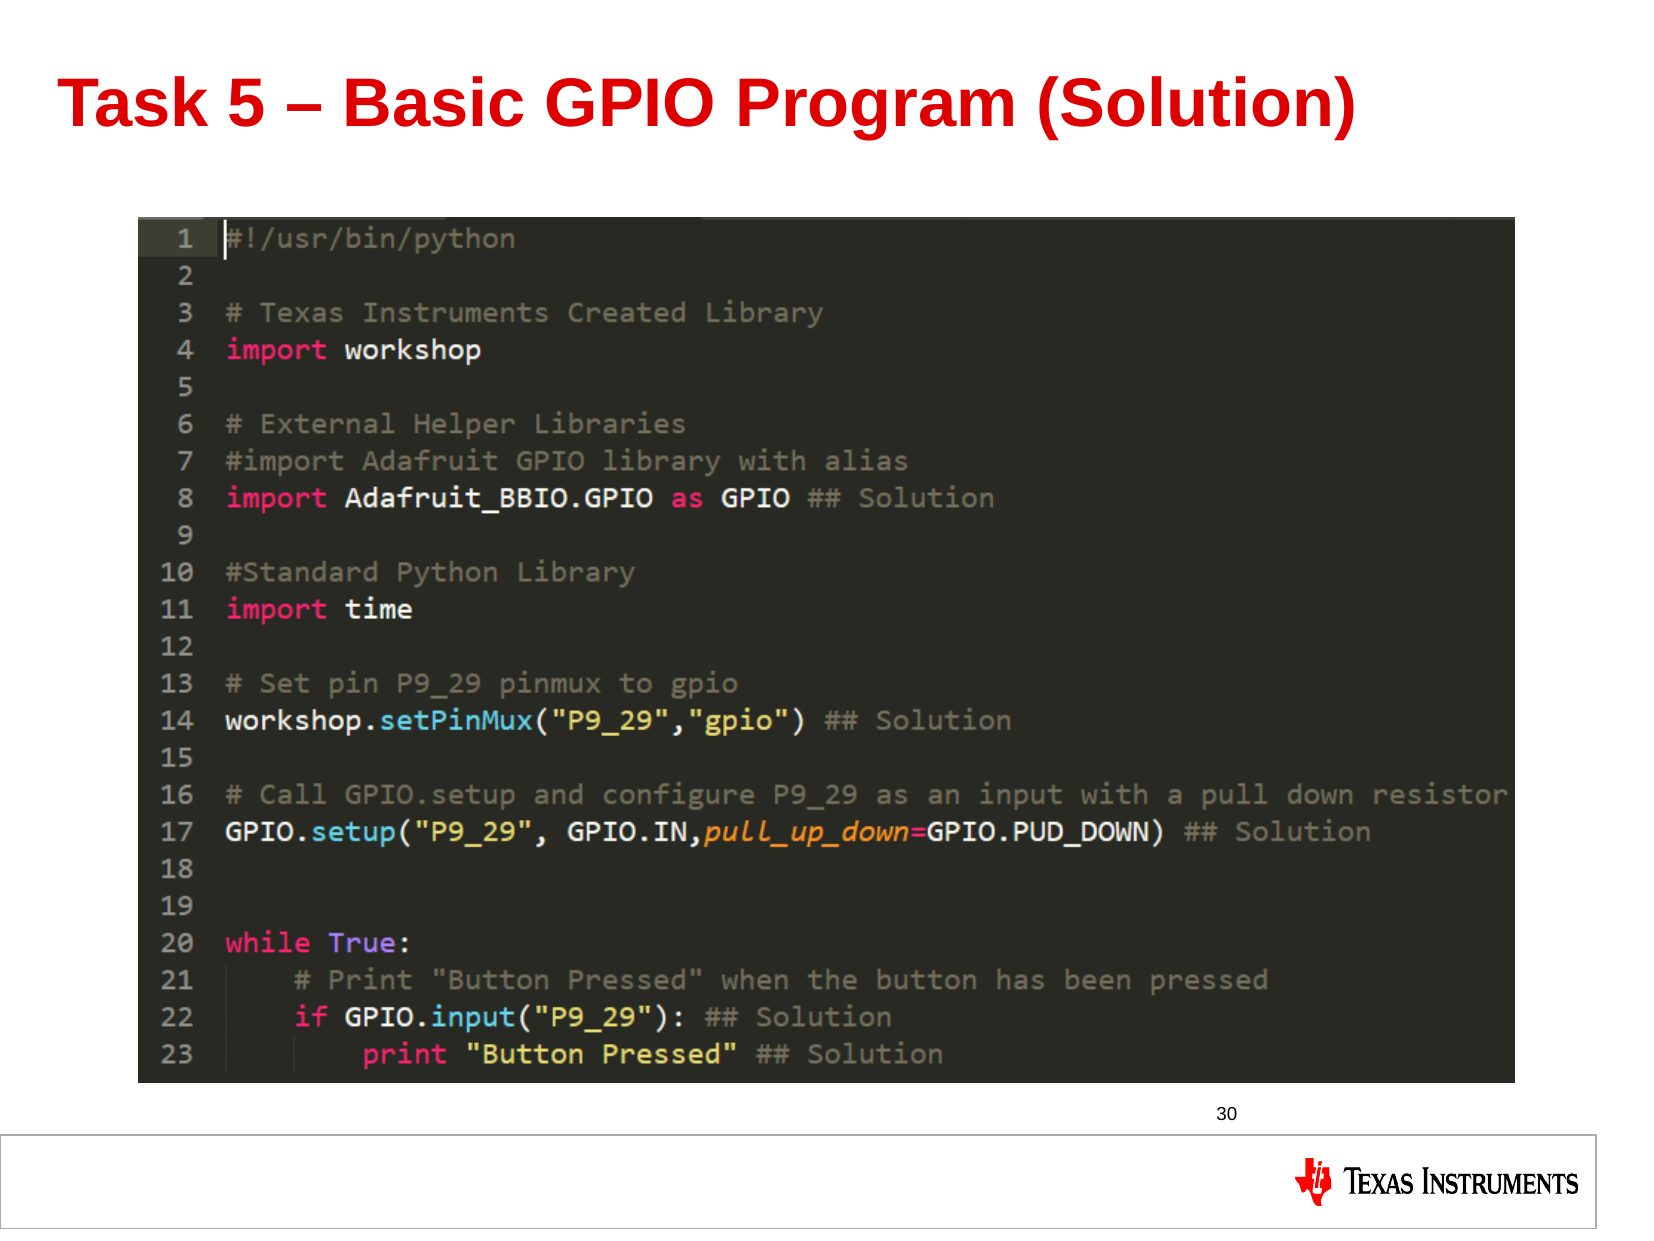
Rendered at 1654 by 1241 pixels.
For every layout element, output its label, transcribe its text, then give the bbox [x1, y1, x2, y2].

picture [138, 217, 1515, 1083]
text_box [60, 189, 1592, 1084]
text_box Task 5 – Basic GPIO Program (Solution) [41, 25, 1572, 173]
picture [1295, 1158, 1578, 1206]
text_box 30 [1201, 1093, 1587, 1132]
